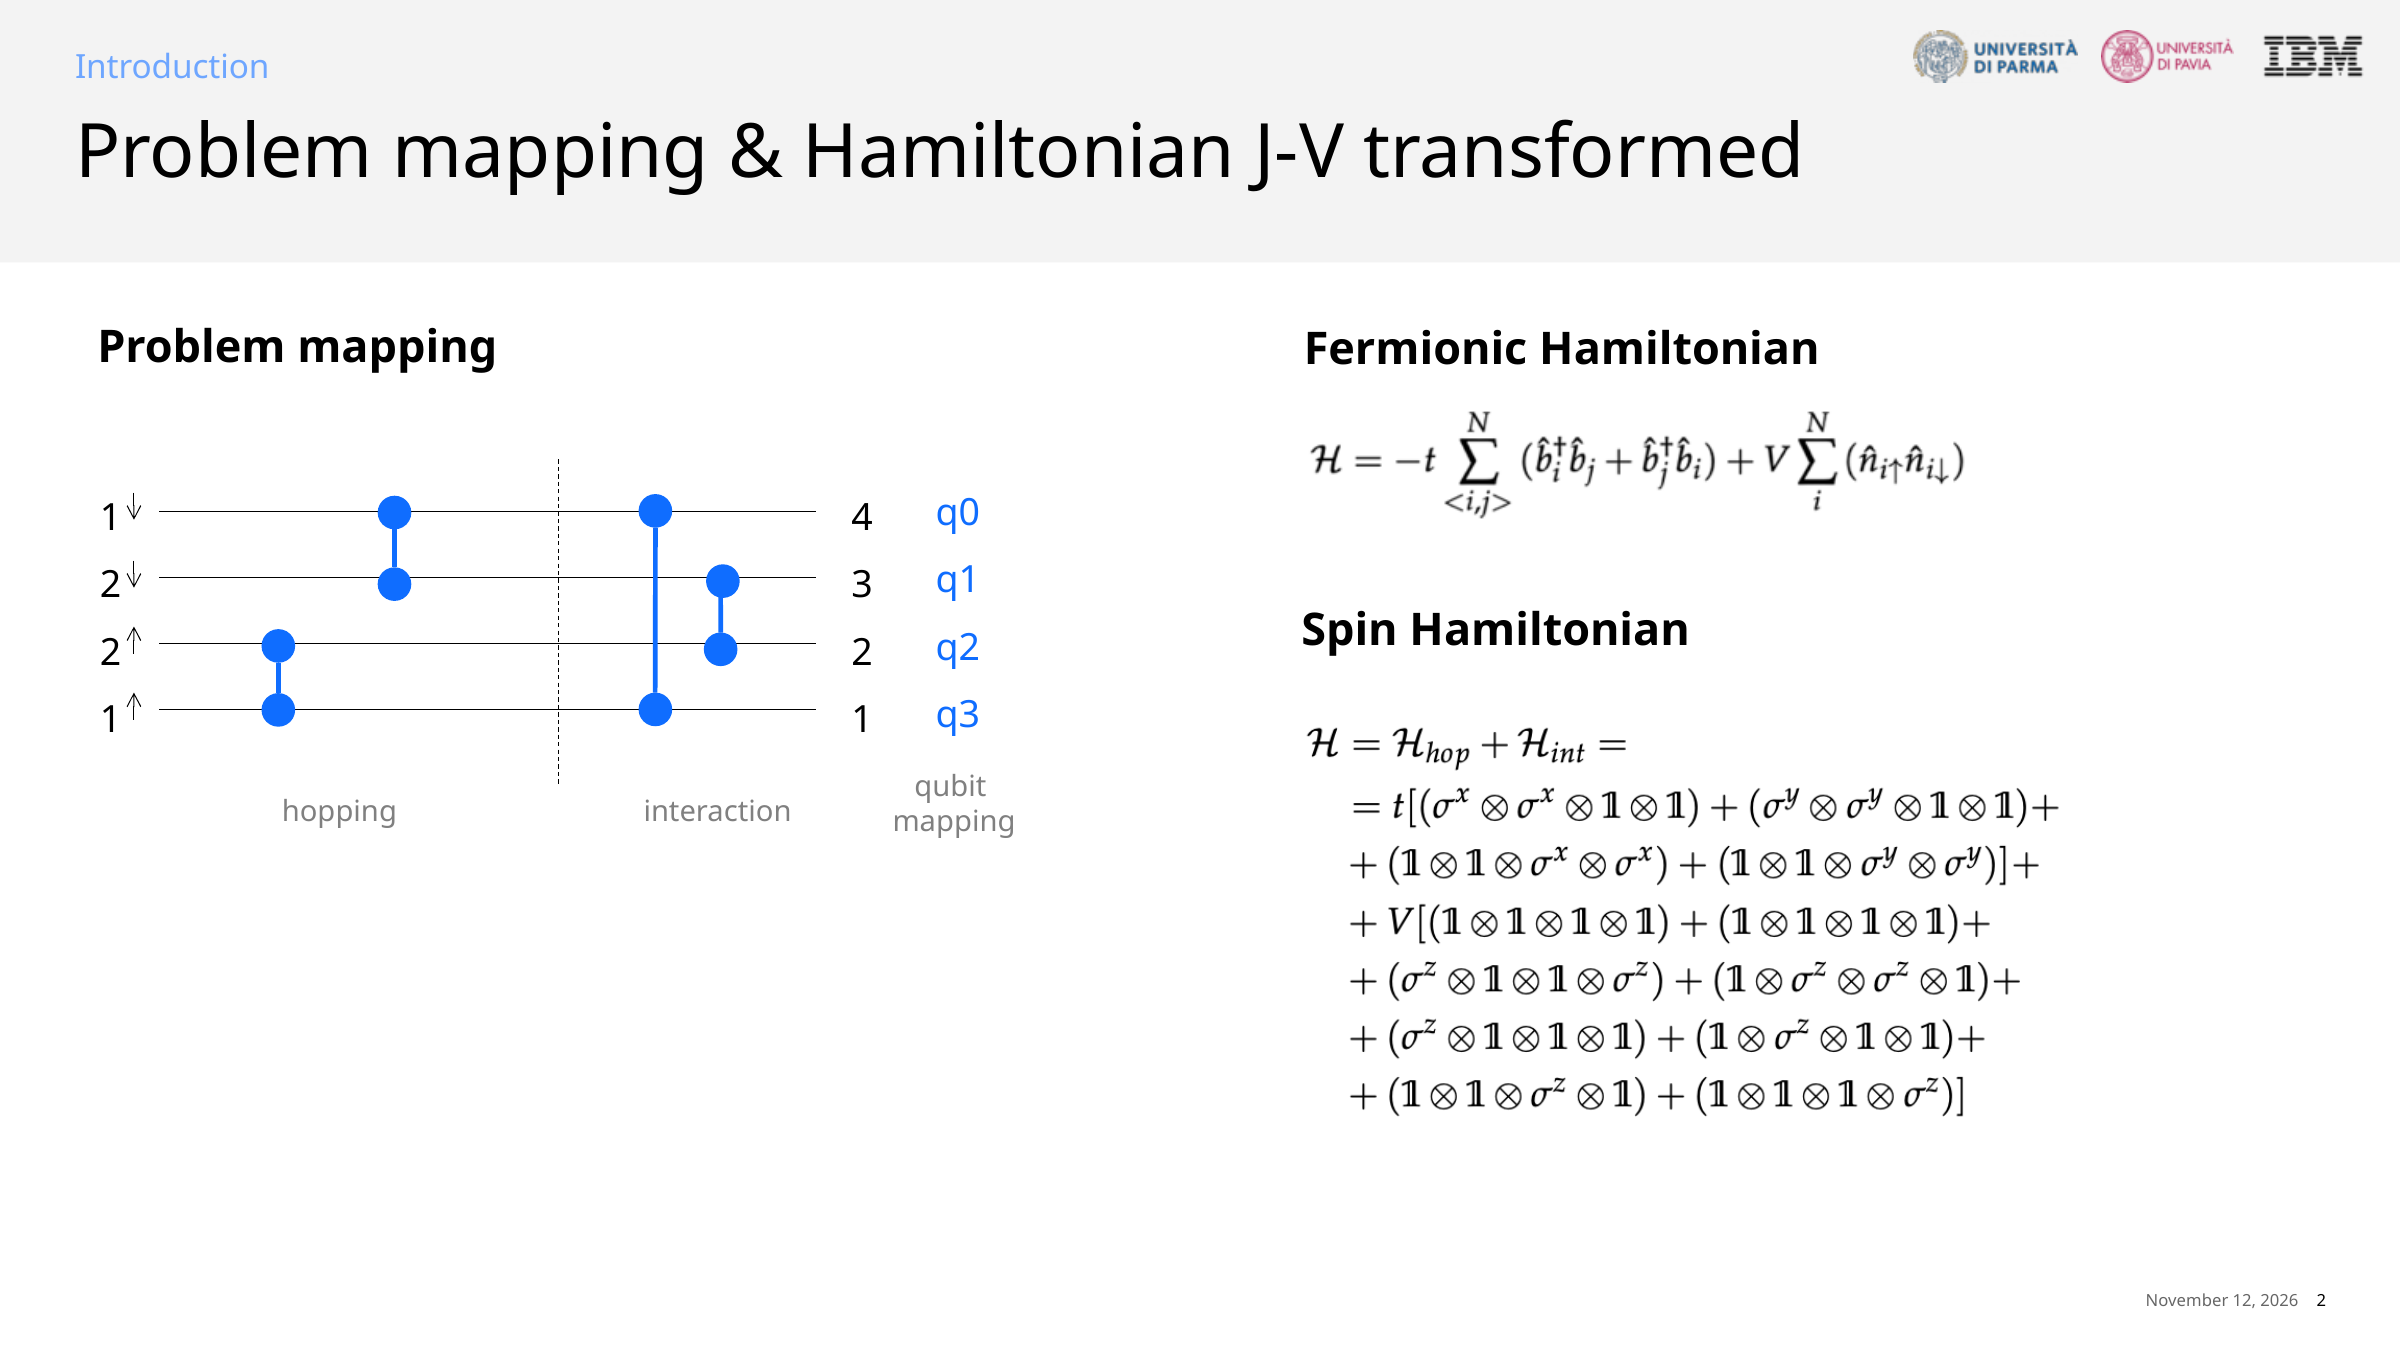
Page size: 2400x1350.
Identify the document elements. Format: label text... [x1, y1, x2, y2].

picture [1913, 30, 2078, 83]
text_box Fermionic Hamiltonian [1289, 311, 2186, 381]
picture [1288, 709, 2070, 1121]
text_box Spin Hamiltonian [1286, 592, 2184, 662]
picture [1286, 401, 1982, 528]
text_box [85, 457, 1081, 847]
picture [2257, 29, 2370, 84]
list Introduction [75, 43, 1155, 89]
text_box Problem mapping [82, 310, 1020, 379]
title Problem mapping & Hamiltonian J-V transformed [75, 112, 2325, 233]
